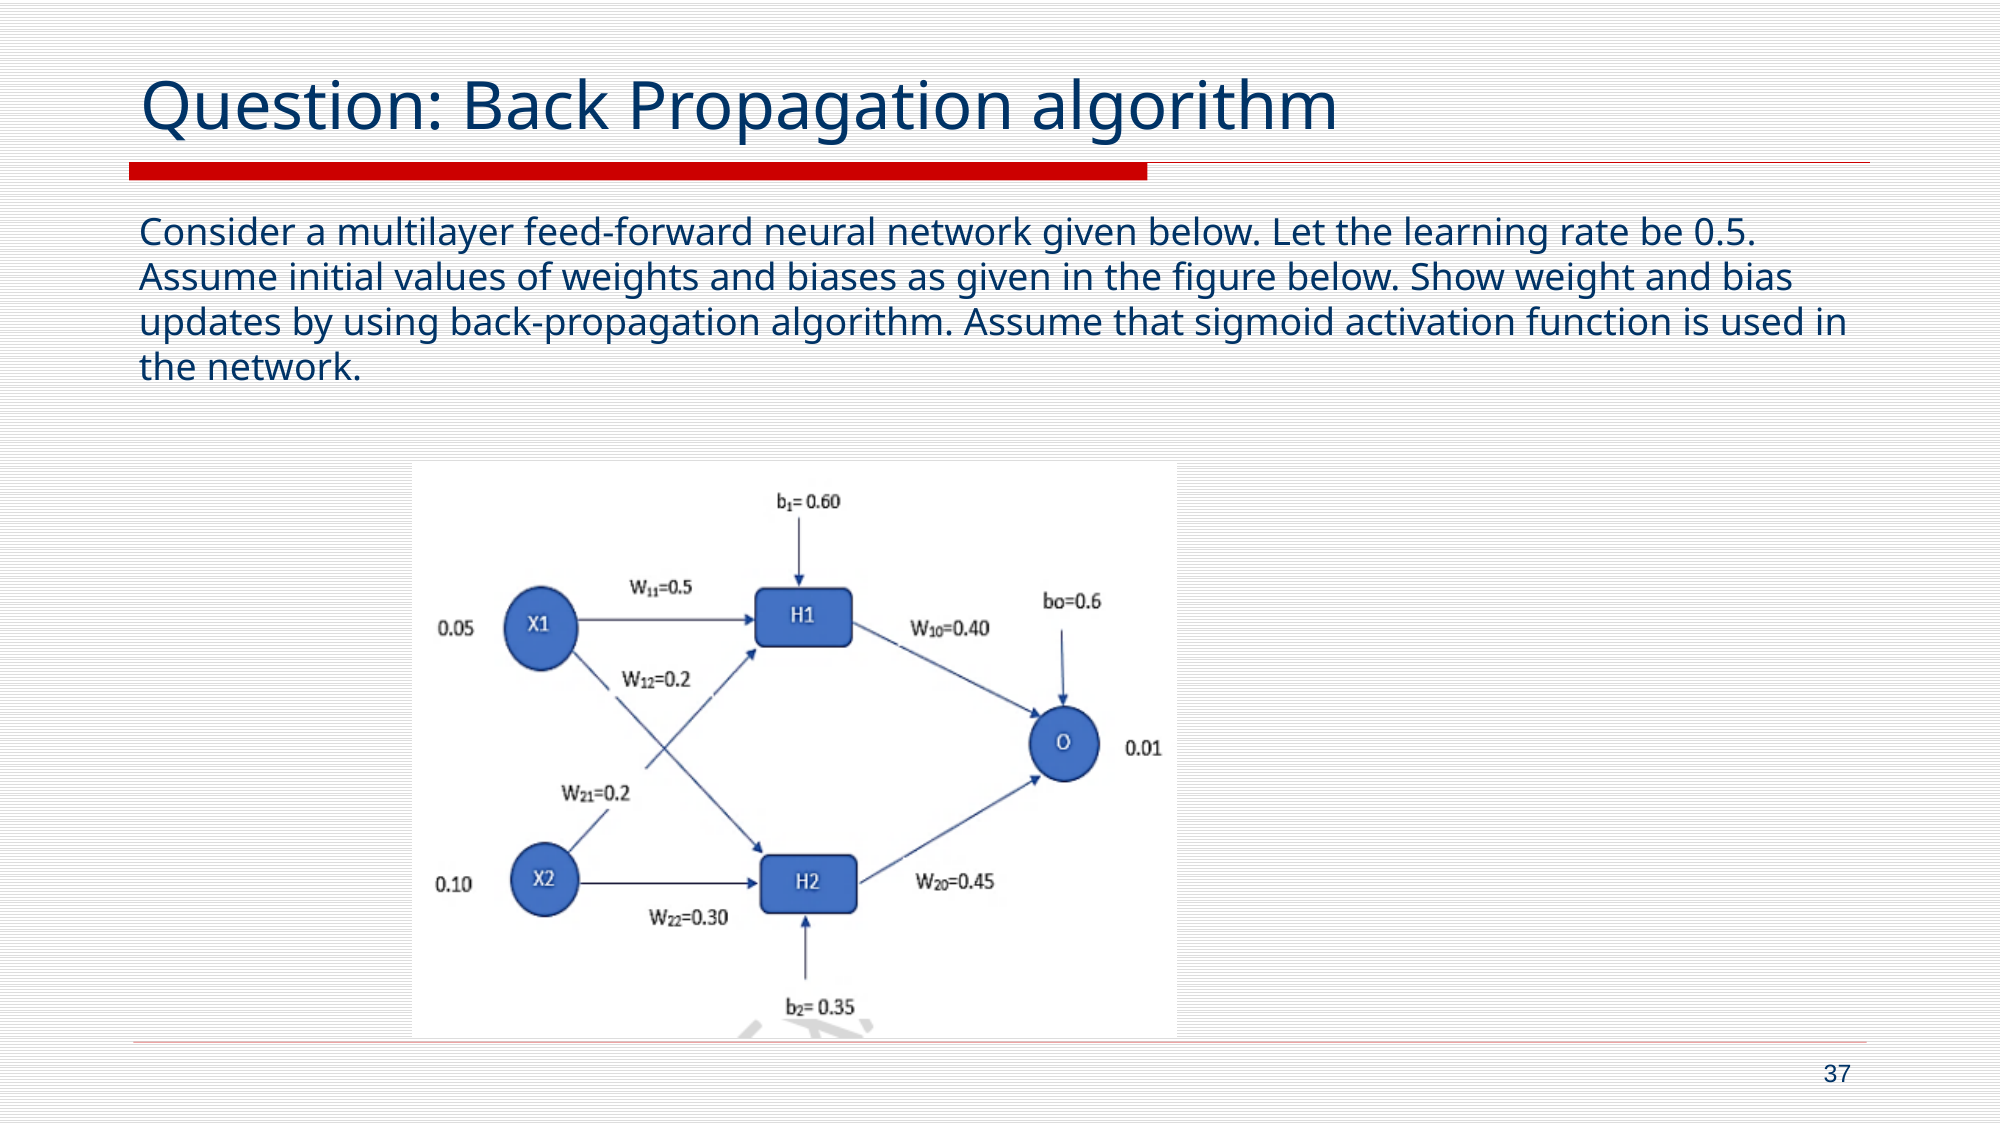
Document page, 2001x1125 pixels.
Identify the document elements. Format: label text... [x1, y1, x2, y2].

list Consider a multilayer feed-forward neural network given below. Let the learning rate be 0.5. Assume initial values of weights and biases as given in the figure below. Show weight and bias updates by using back-propagation algorithm. Assume that sigmoid activation function is used in the network. [123, 200, 1874, 1025]
slide_number 37 [1433, 1049, 1867, 1103]
title Question: Back Propagation algorithm [125, 24, 1876, 150]
picture [412, 463, 1177, 1038]
